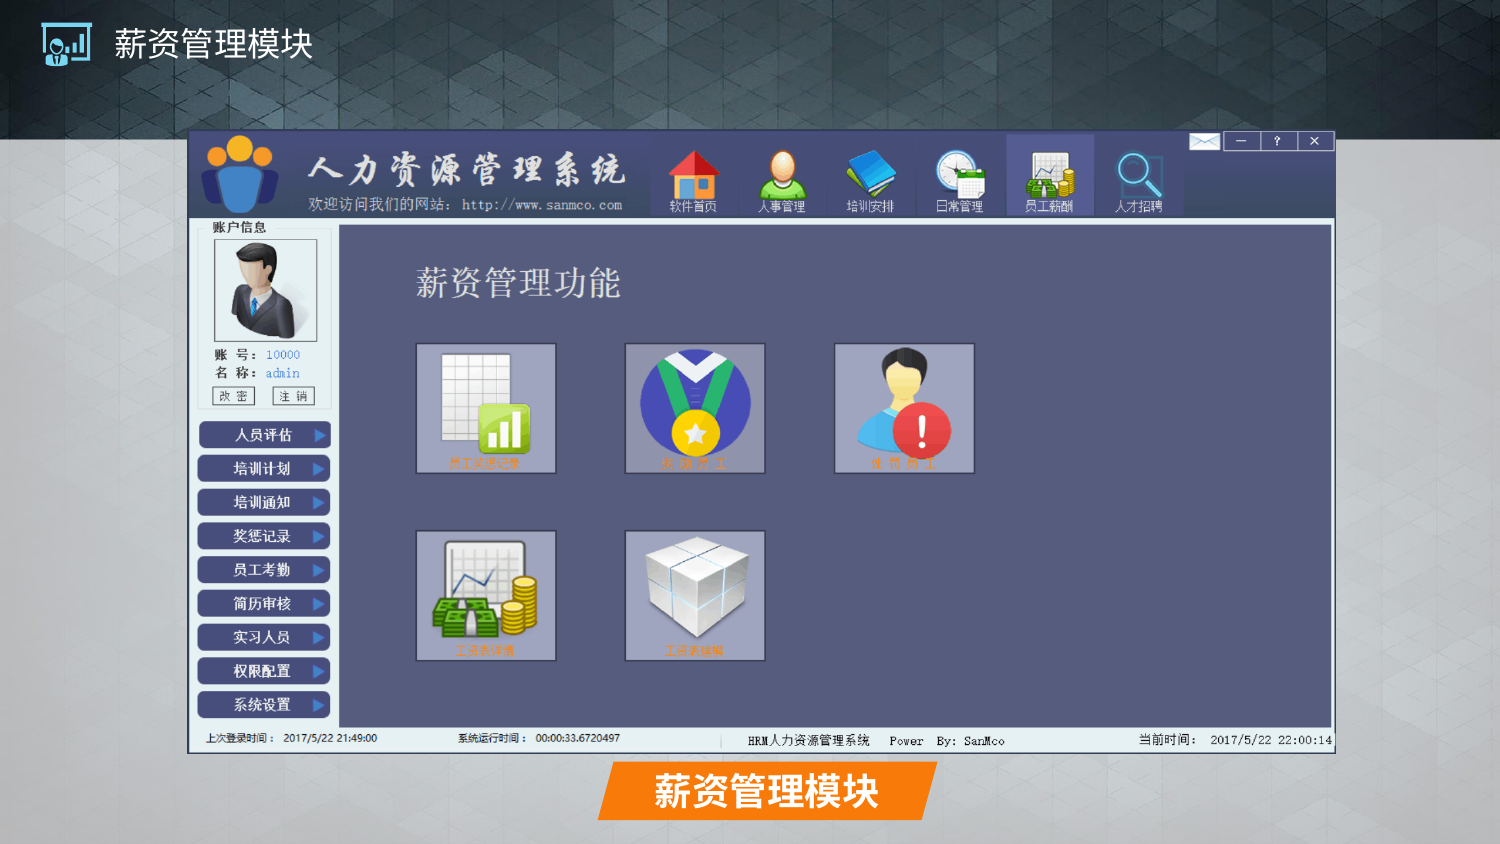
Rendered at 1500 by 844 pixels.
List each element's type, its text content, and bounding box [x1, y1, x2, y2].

picture [0, 0, 1500, 844]
title 薪资管理模块 [99, 20, 550, 66]
text_box [45, 38, 70, 67]
text_box 薪资管理模块 [595, 762, 940, 823]
text_box [41, 22, 93, 61]
